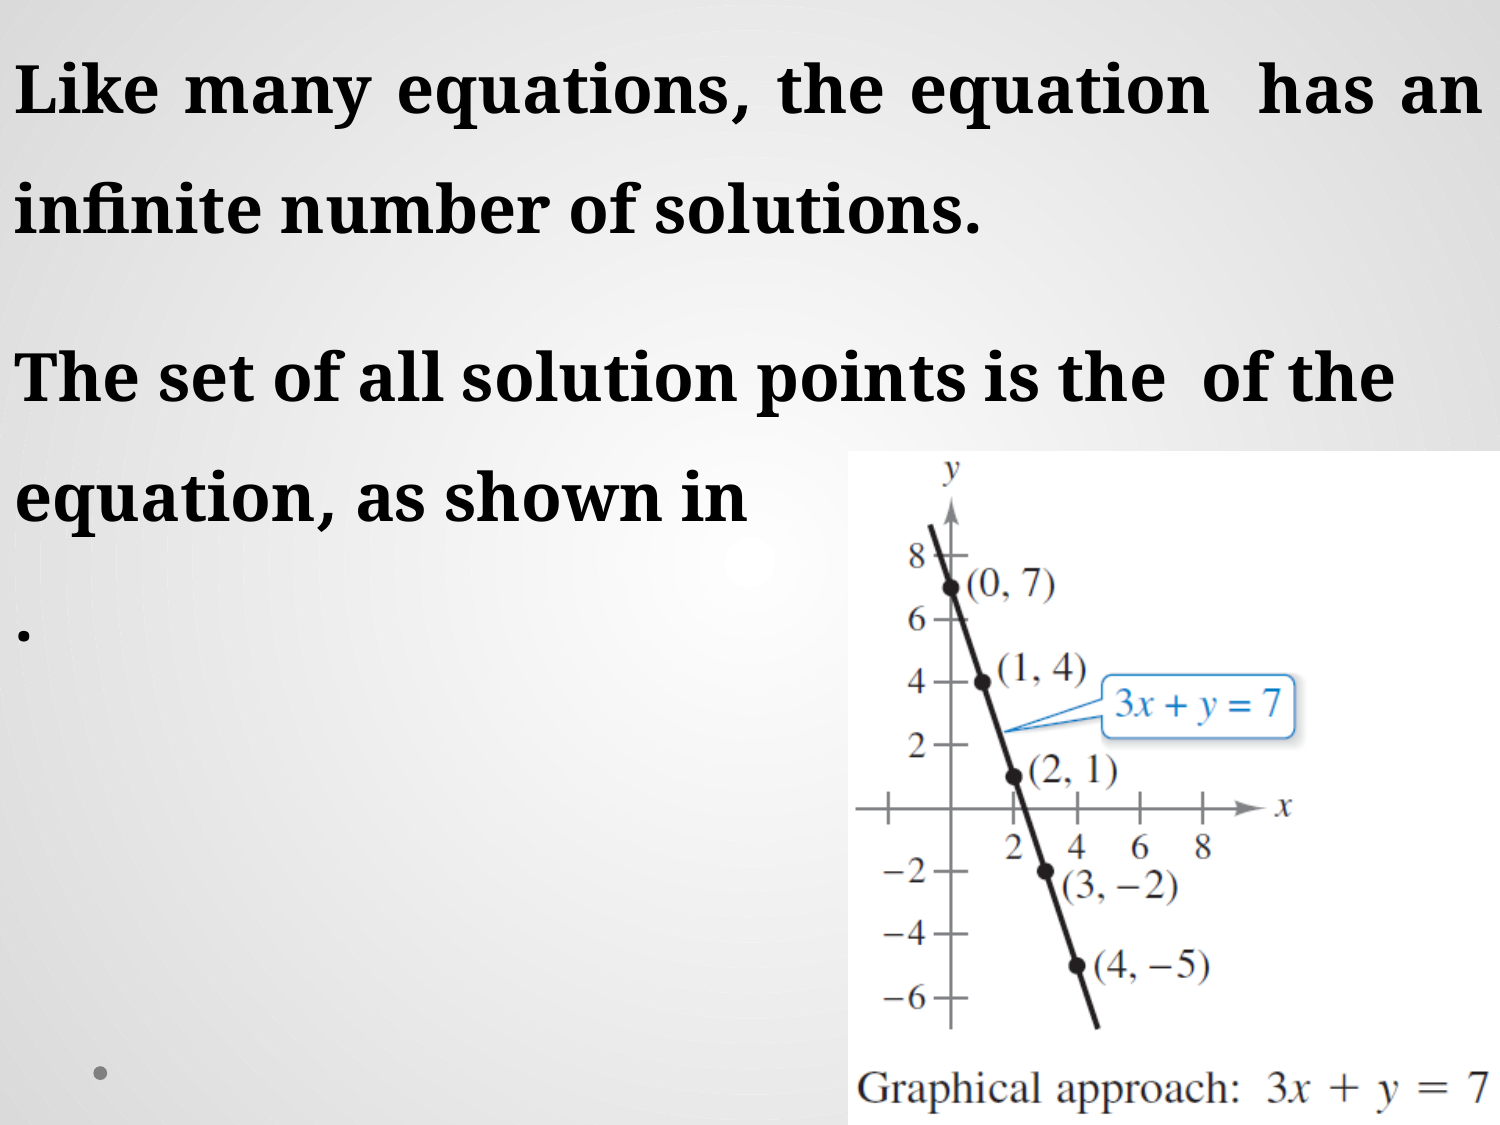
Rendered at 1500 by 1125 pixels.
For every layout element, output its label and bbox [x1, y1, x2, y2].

picture [848, 451, 1500, 1125]
